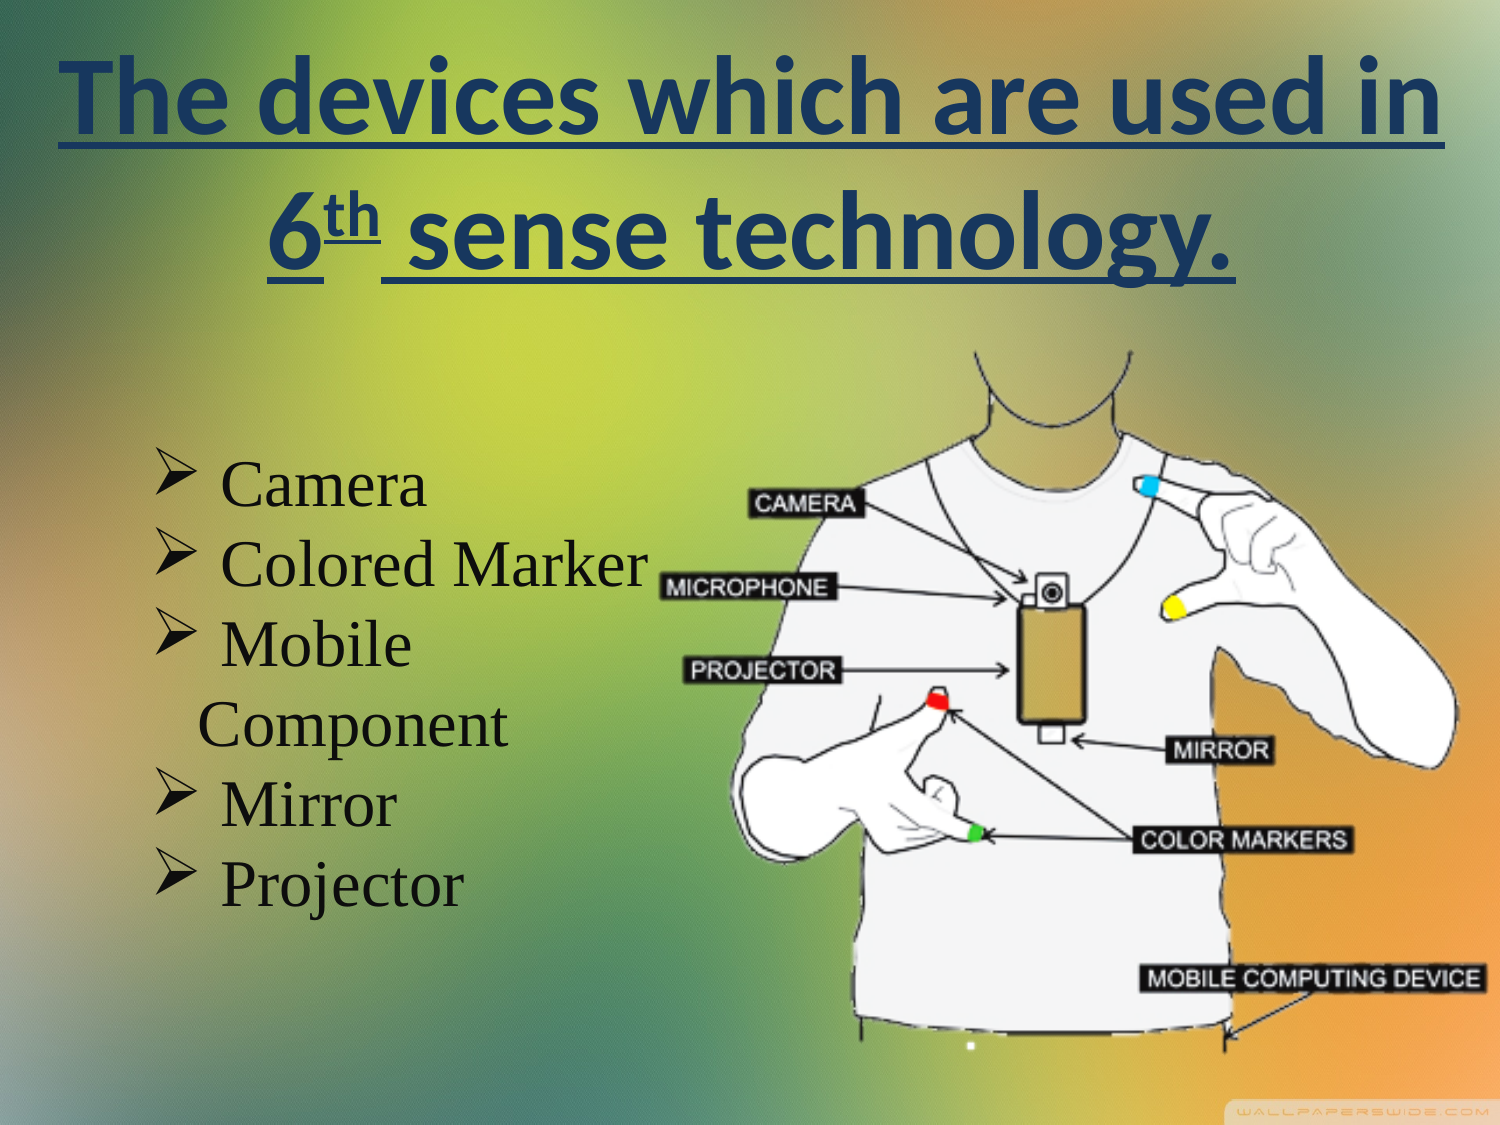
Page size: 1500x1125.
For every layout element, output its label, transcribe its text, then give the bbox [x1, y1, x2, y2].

text_box The devices which are used in 6th sense technology. [1, 14, 1500, 300]
text_box Camera Colored Marker Mobile Component Mirror Projector [135, 432, 650, 927]
picture [0, 0, 1500, 1125]
